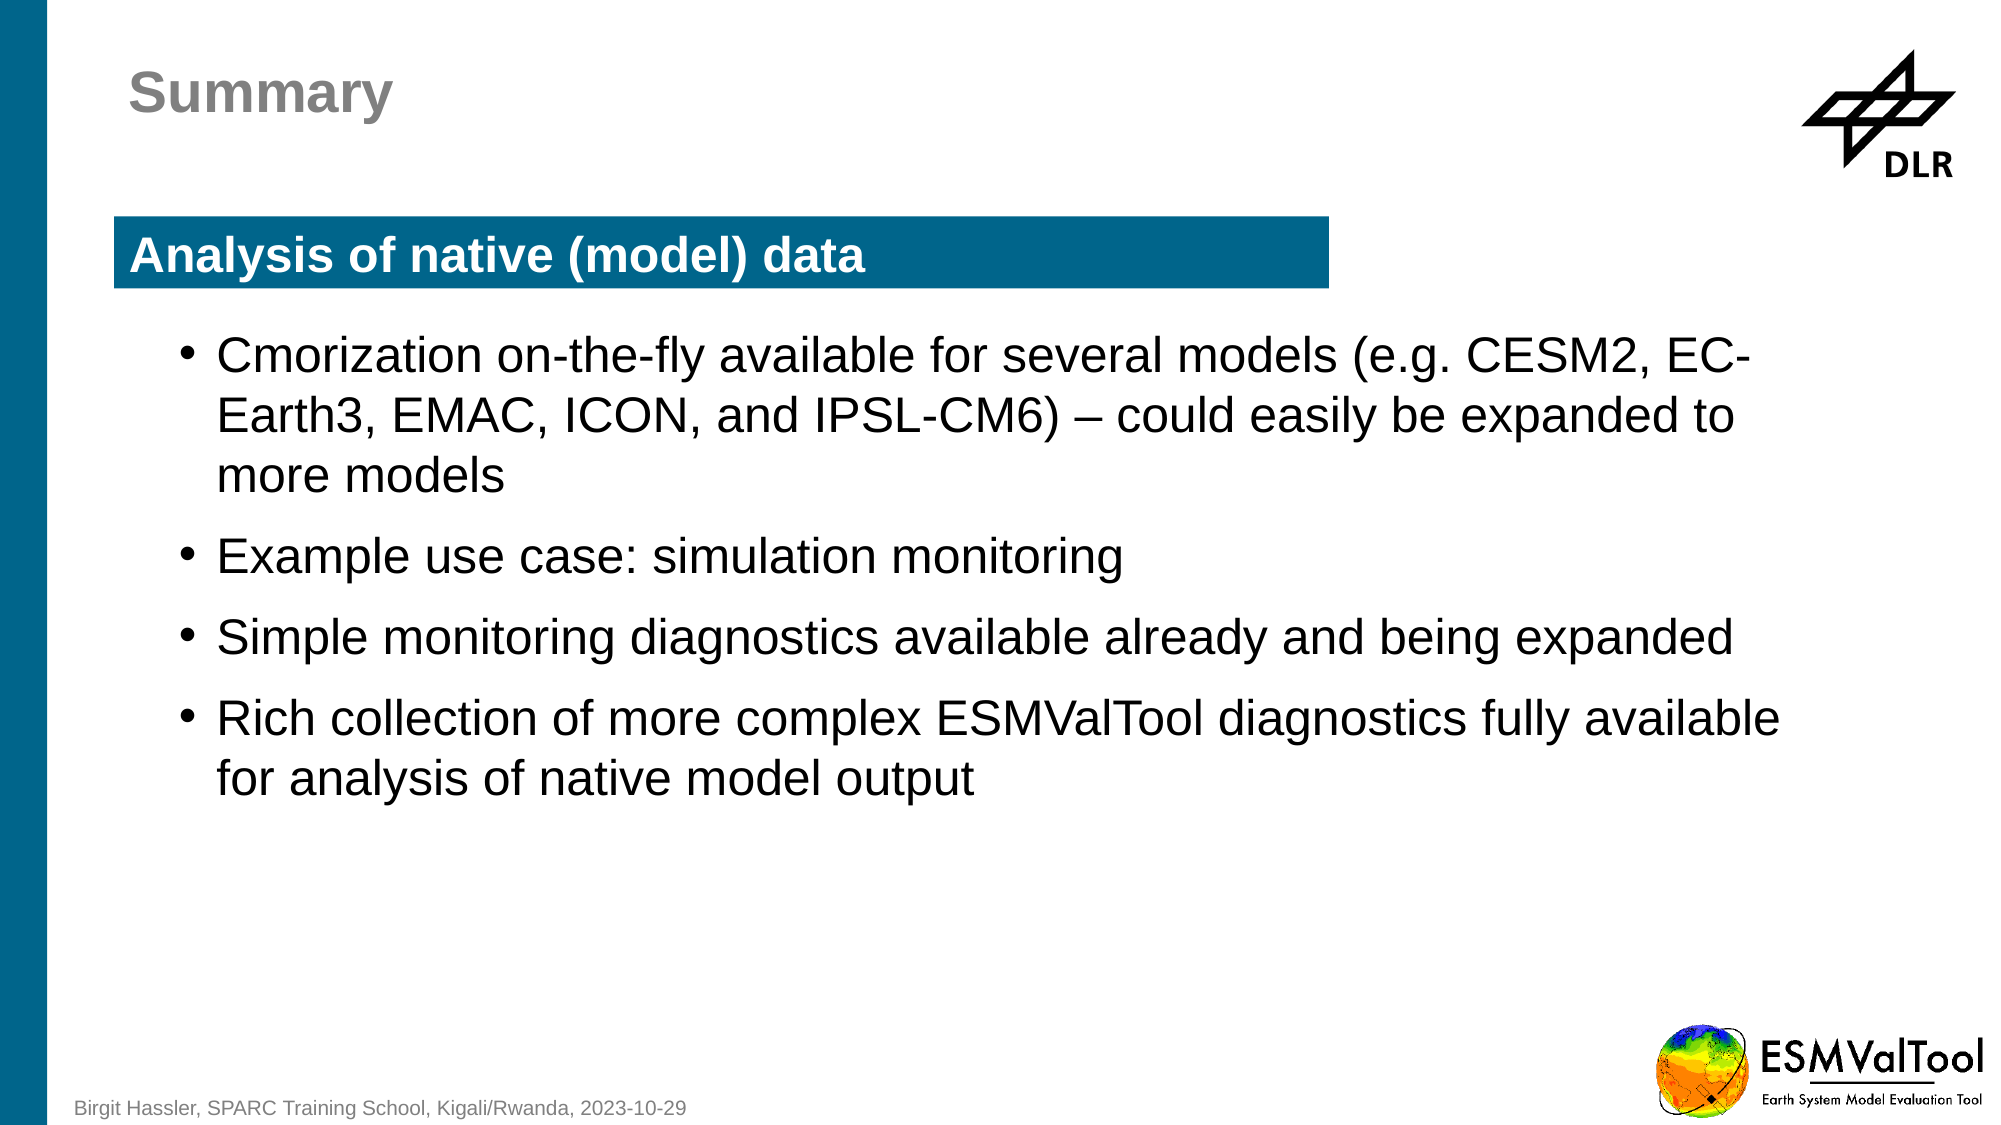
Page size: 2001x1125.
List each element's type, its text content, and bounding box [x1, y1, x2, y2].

picture [1652, 1021, 2000, 1122]
title Summary [114, 54, 1764, 217]
text_box Birgit Hassler, SPARC Training School, Kigali/Rwanda, 2023-10-29 [59, 1087, 741, 1118]
text_box Analysis of native (model) data [114, 216, 1329, 289]
picture [1801, 49, 1957, 178]
text_box Cmorization on-the-fly available for several models (e.g. CESM2, EC-Earth3, EMAC, ICON, and IPSL-CM6) – could easily be expanded to more models Example use case: simulation monitoring Simple monitoring diagnostics available already and being expanded Rich collection of more complex ESMValTool diagnostics fully available for analysis of native model output [113, 315, 1811, 927]
